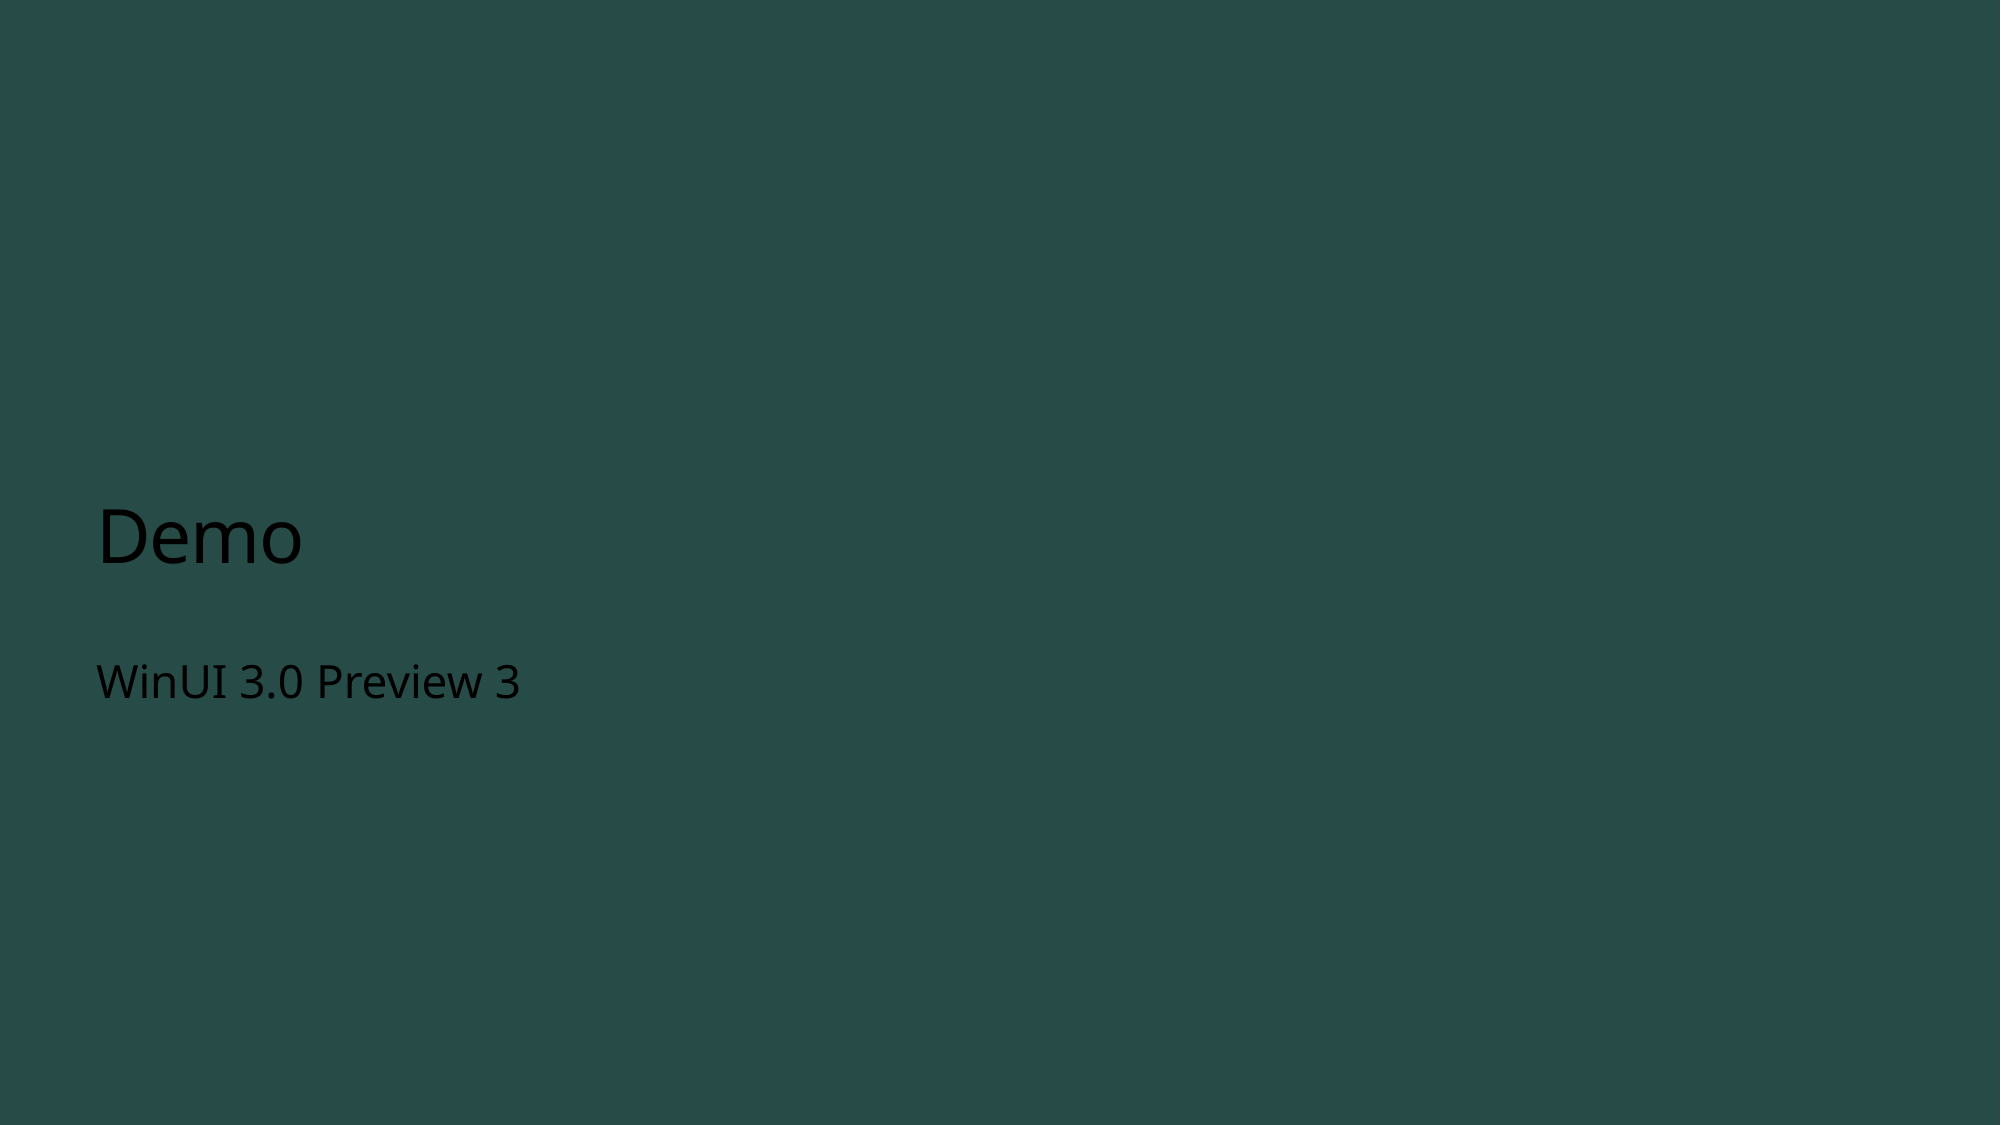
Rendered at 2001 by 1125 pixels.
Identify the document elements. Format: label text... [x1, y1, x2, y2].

title Demo [96, 497, 1596, 580]
list WinUI 3.0 Preview 3 [96, 652, 1596, 708]
